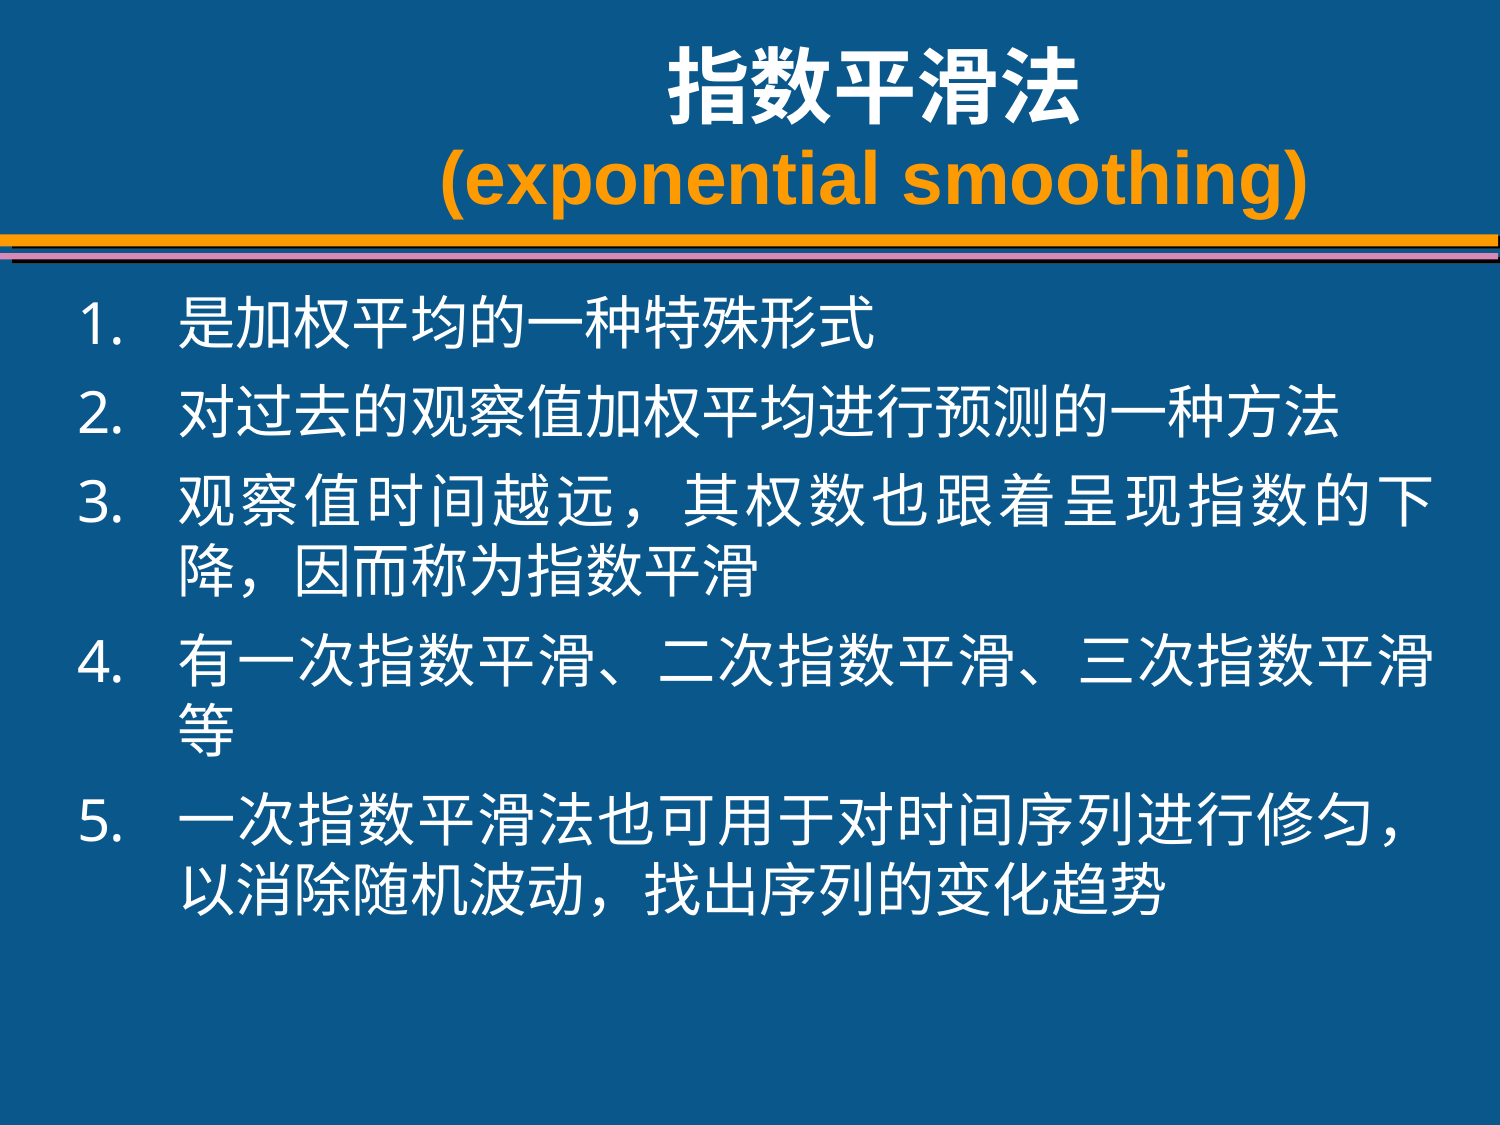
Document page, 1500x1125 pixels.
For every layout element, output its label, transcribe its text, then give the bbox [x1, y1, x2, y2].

list 是加权平均的一种特殊形式 对过去的观察值加权平均进行预测的一种方法 观察值时间越远，其权数也跟着呈现指数的下降，因而称为指数平滑 有一次指数平滑、二次指数平滑、三次指数平滑等 一次指数平滑法也可用于对时间序列进行修匀，以消除随机波动，找出序列的变化趋势 [62, 278, 1450, 1013]
title 指数平滑法 (exponential smoothing) [300, 37, 1450, 225]
